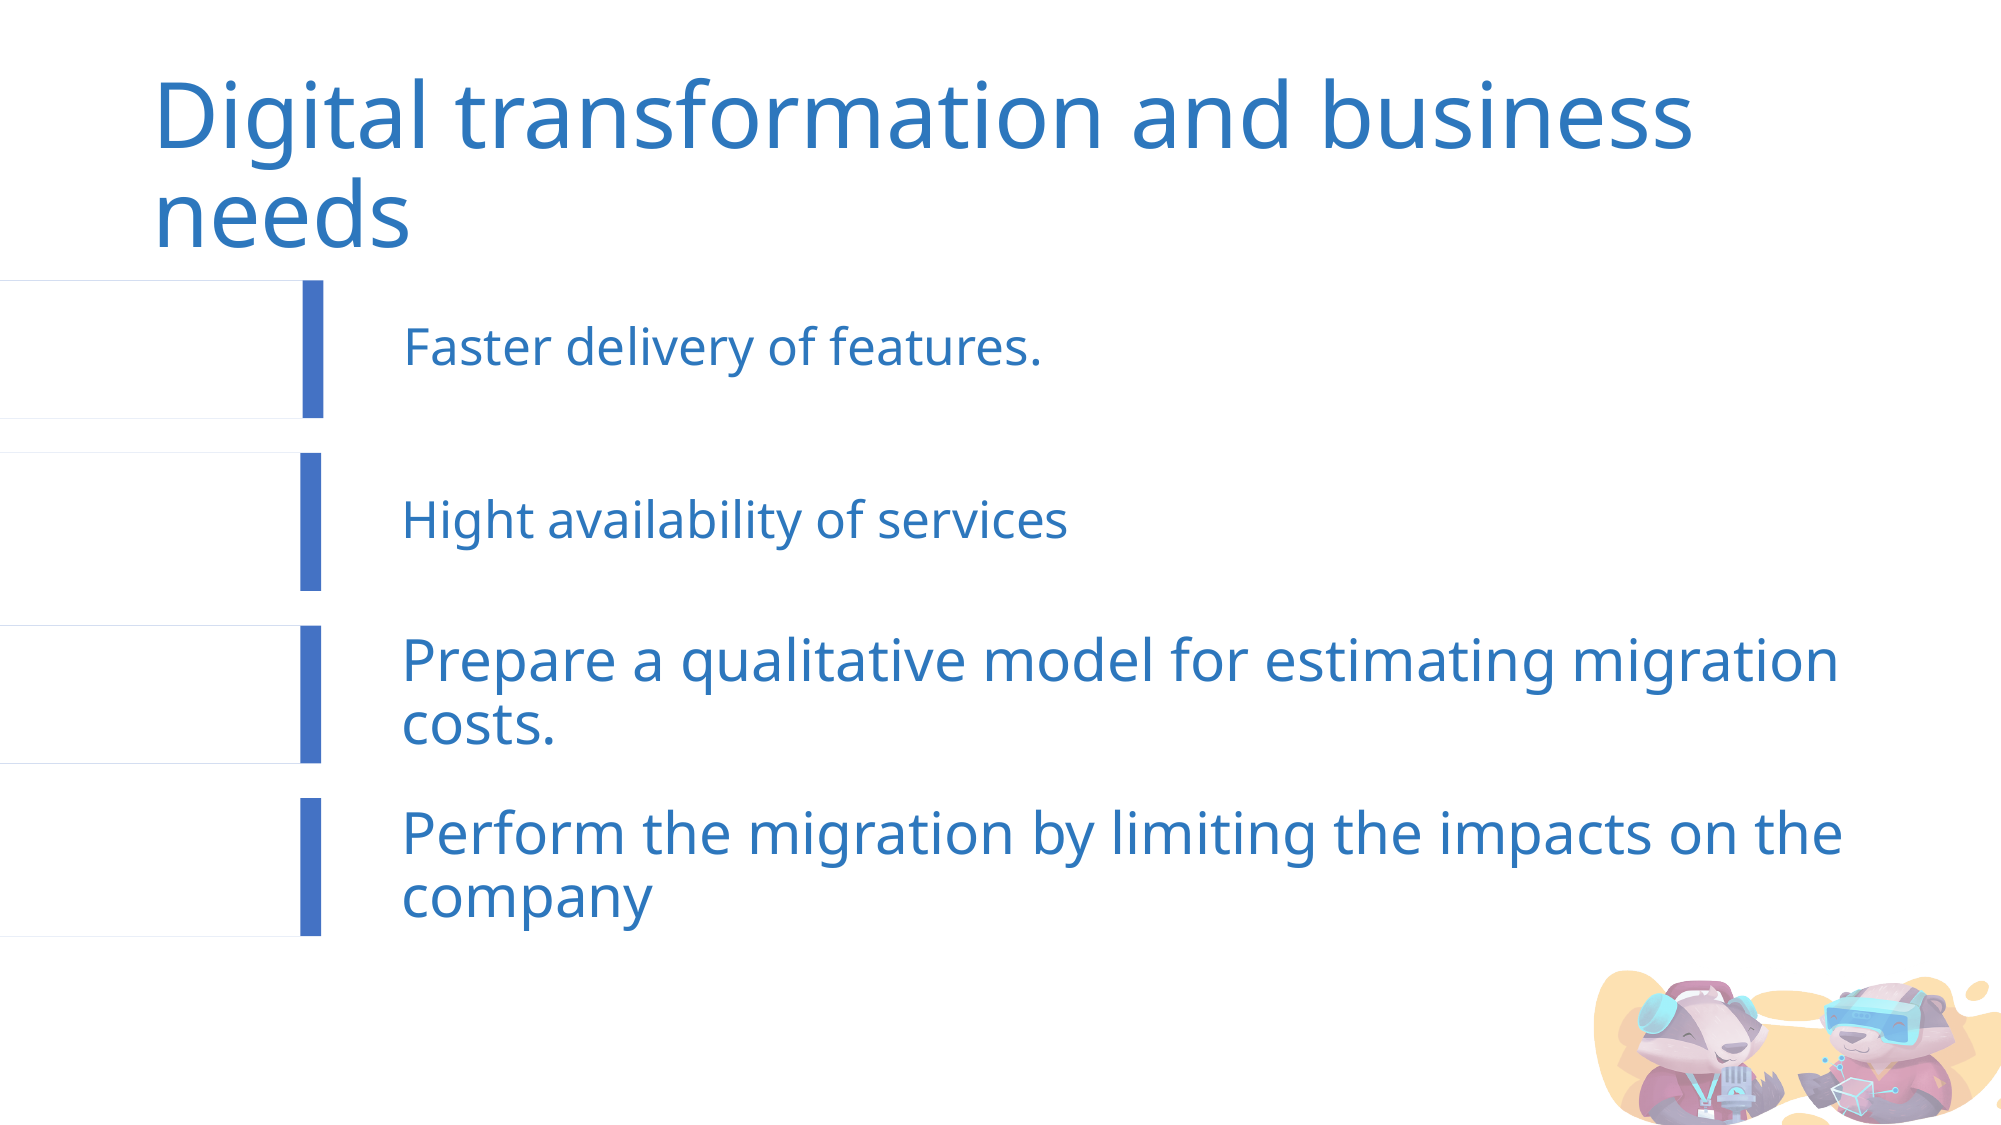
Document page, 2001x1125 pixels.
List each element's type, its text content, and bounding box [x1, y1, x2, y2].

list Faster delivery of features. [358, 313, 1904, 385]
list Prepare a qualitative model for estimating migration costs. [356, 623, 1902, 765]
title Digital transformation and business needs [137, 59, 1863, 278]
list Perform the migration by limiting the impacts on the company [356, 796, 1902, 938]
list Hight availability of services [356, 486, 1902, 557]
